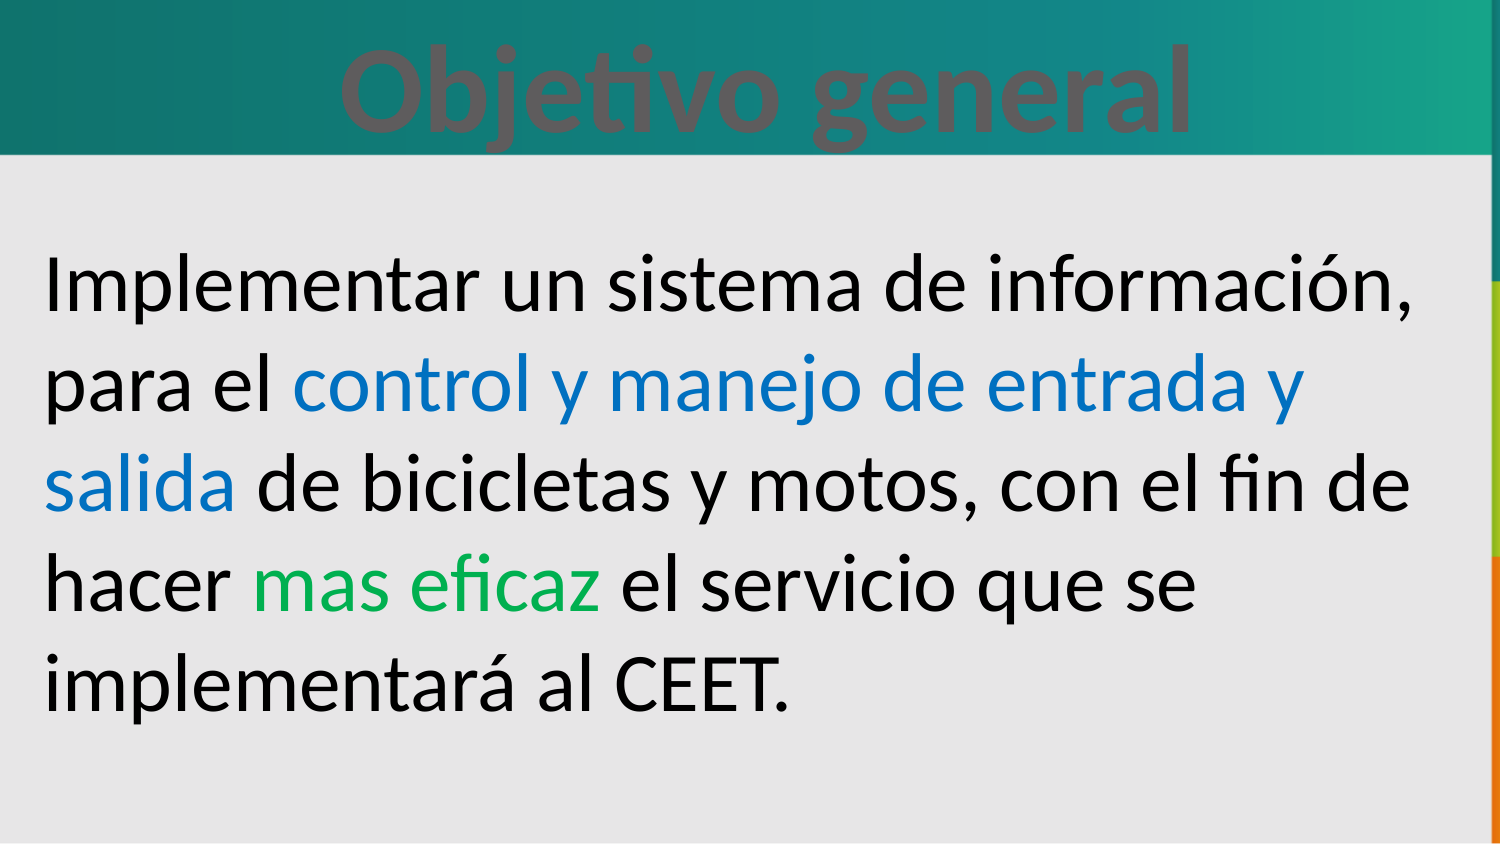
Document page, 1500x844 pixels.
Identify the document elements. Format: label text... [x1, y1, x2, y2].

picture [0, 0, 1500, 844]
text_box Implementar un sistema de información, para el control y manejo de entrada y salida de bicicletas y motos, con el fin de hacer mas eficaz el servicio que se implementará al CEET. [28, 240, 1473, 715]
text_box Objetivo general [324, 0, 1500, 187]
